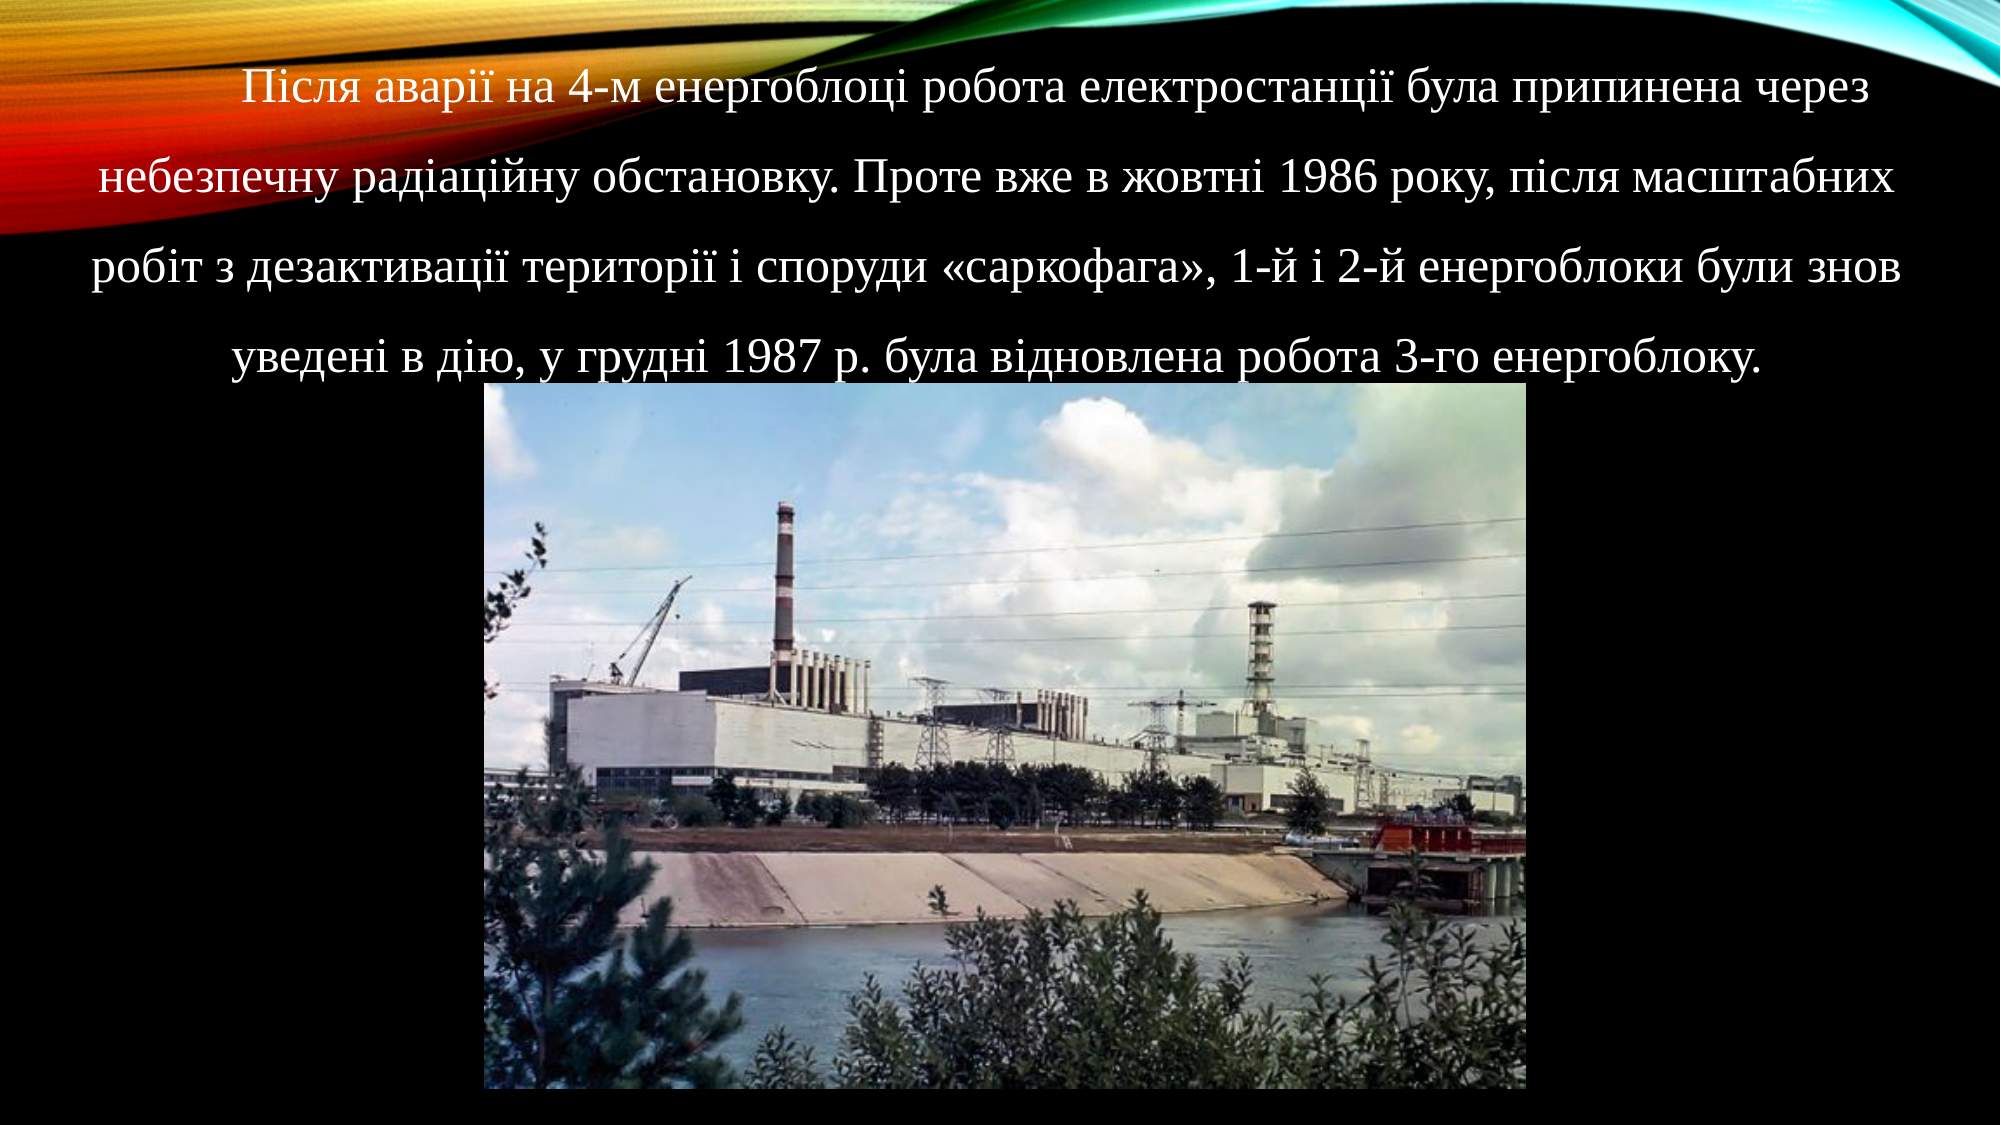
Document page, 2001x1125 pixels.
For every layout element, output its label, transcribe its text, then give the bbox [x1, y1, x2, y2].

picture [0, 0, 2000, 237]
text_box Після аварії на 4-м енергоблоці робота електростанції була припинена через небезпечну радіаційну обстановку. Проте вже в жовтні 1986 року, після масштабних робіт з дезактивації території і споруди «саркофага», 1-й і 2-й енергоблоки були знов уведені в дію, у грудні 1987 р. була відновлена робота 3-го енергоблоку. [58, 15, 1937, 391]
picture [483, 383, 1526, 1090]
